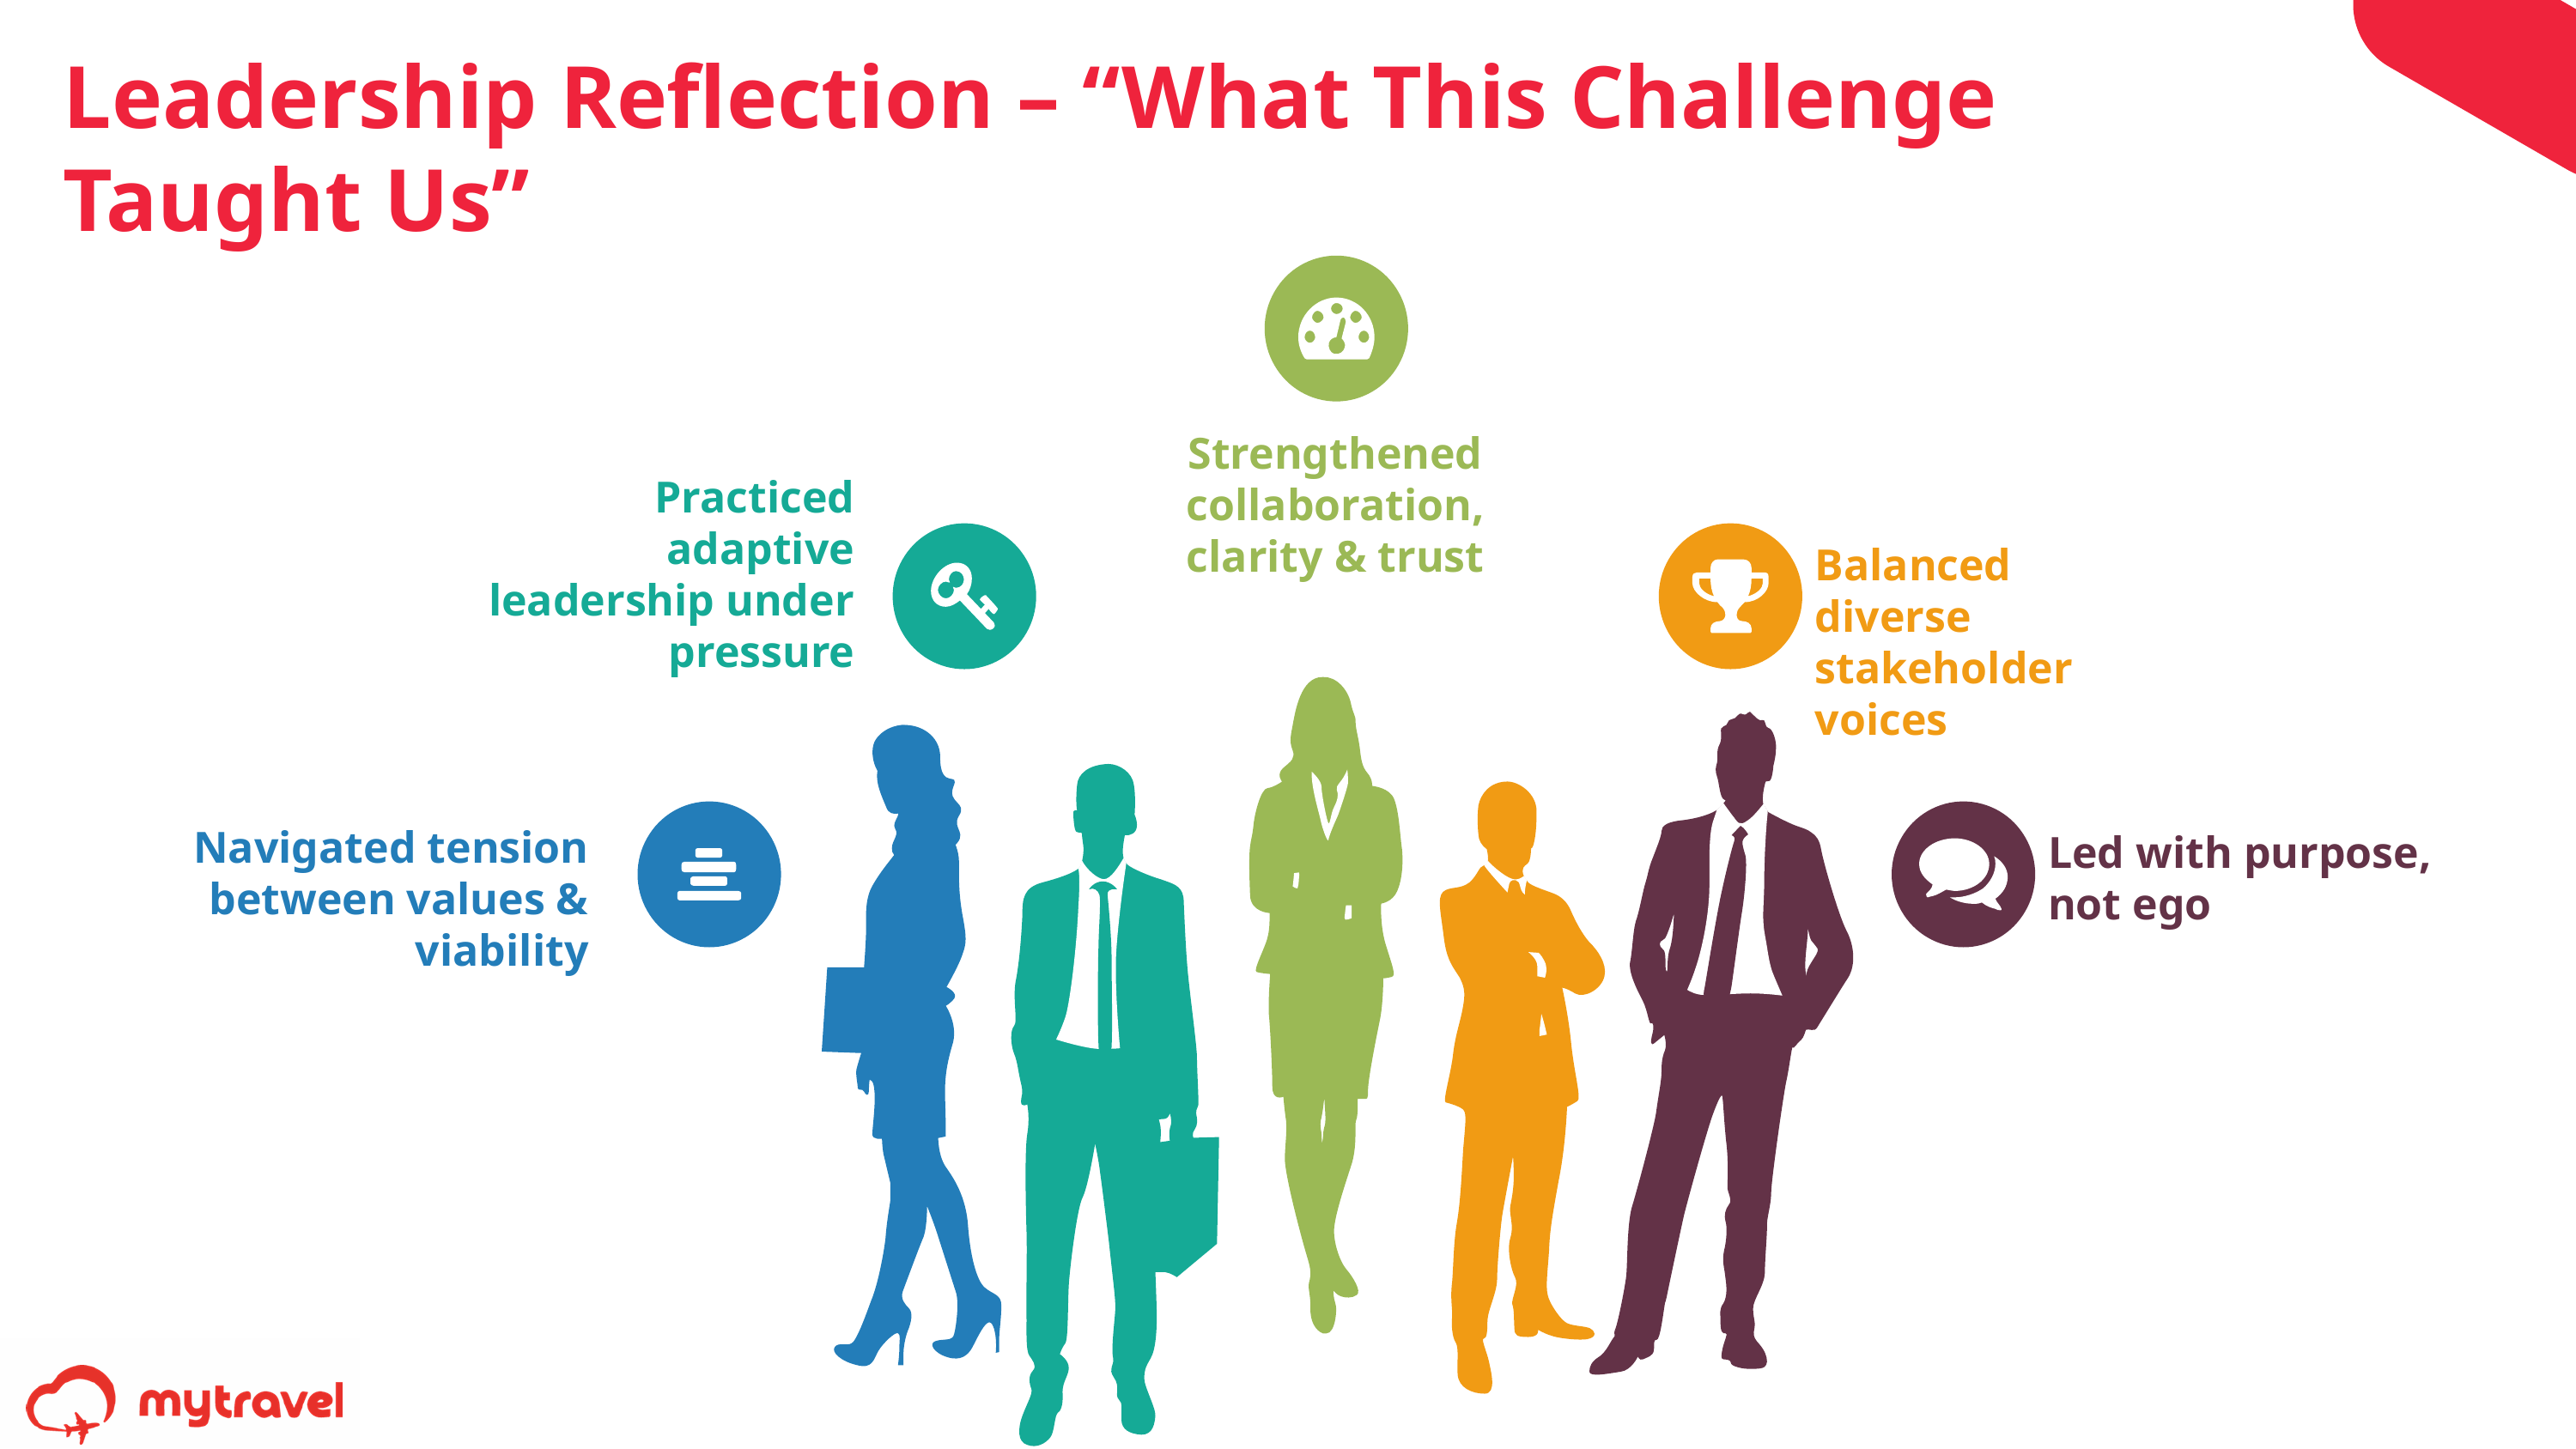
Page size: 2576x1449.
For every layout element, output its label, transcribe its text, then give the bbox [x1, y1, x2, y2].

text_box [0, 1338, 166, 1449]
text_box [2339, 0, 2576, 129]
text_box Leadership Reflection – “What This Challenge Taught Us” [63, 42, 2284, 249]
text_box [171, 255, 2466, 1449]
